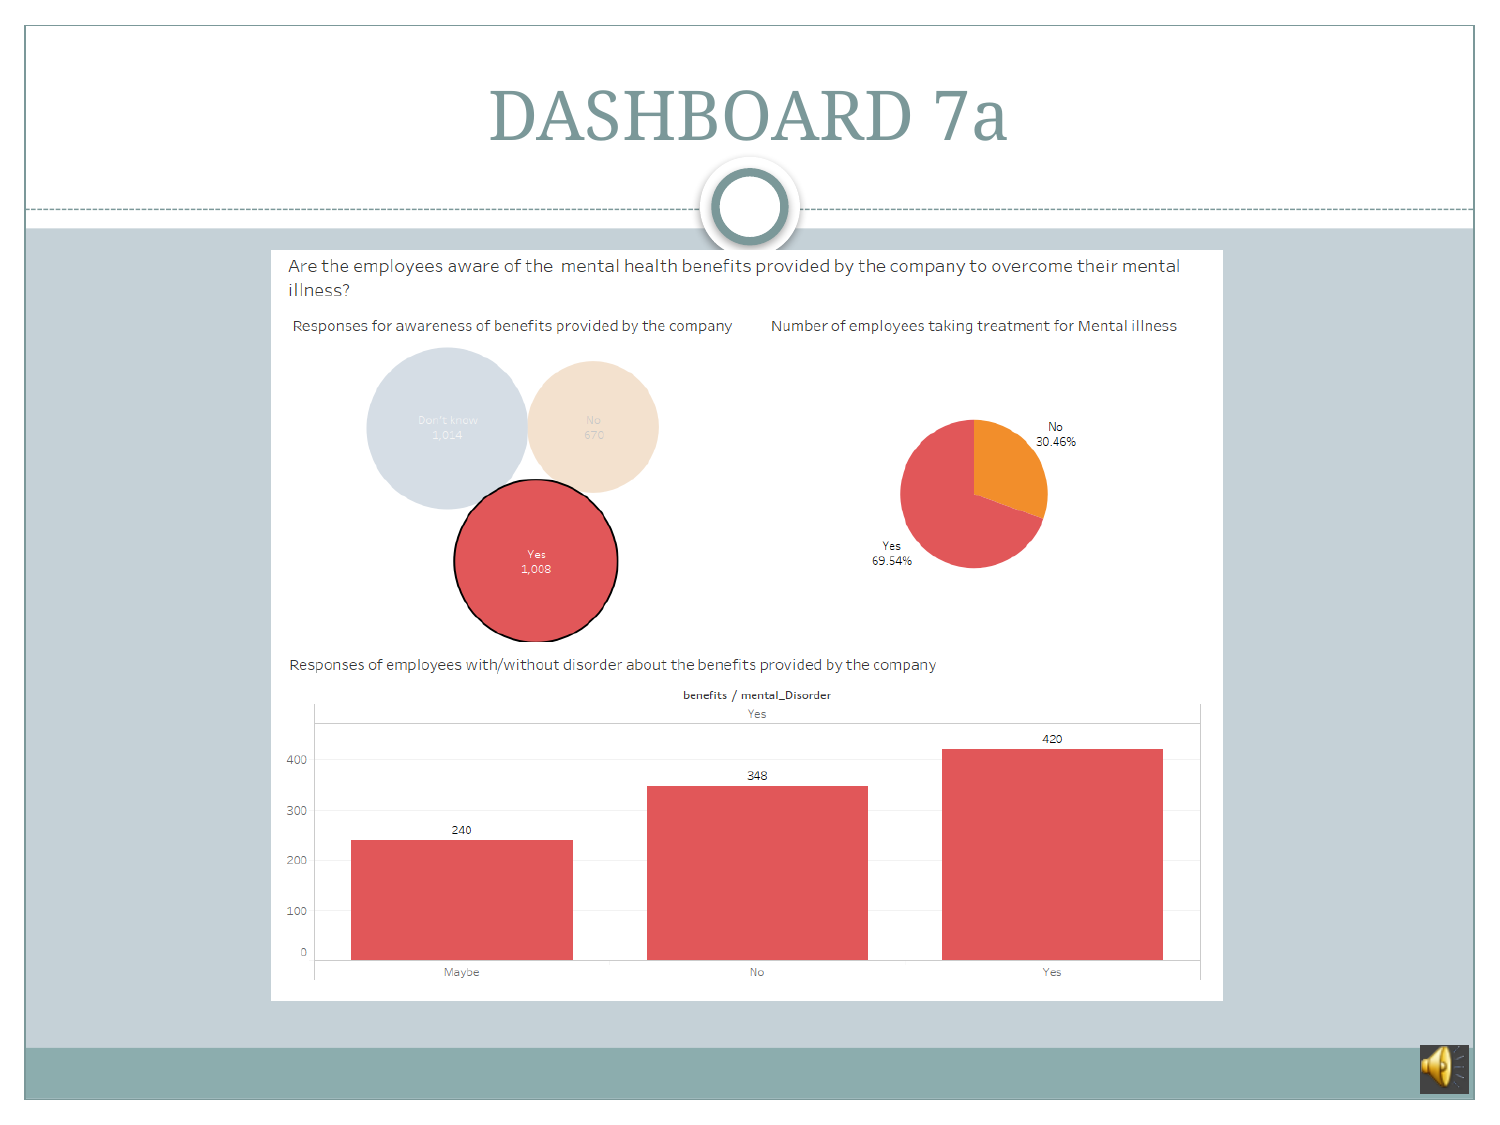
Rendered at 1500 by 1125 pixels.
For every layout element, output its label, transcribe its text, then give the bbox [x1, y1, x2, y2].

title DASHBOARD 7a [49, 37, 1450, 162]
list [270, 250, 1224, 1001]
picture [1419, 1044, 1470, 1095]
